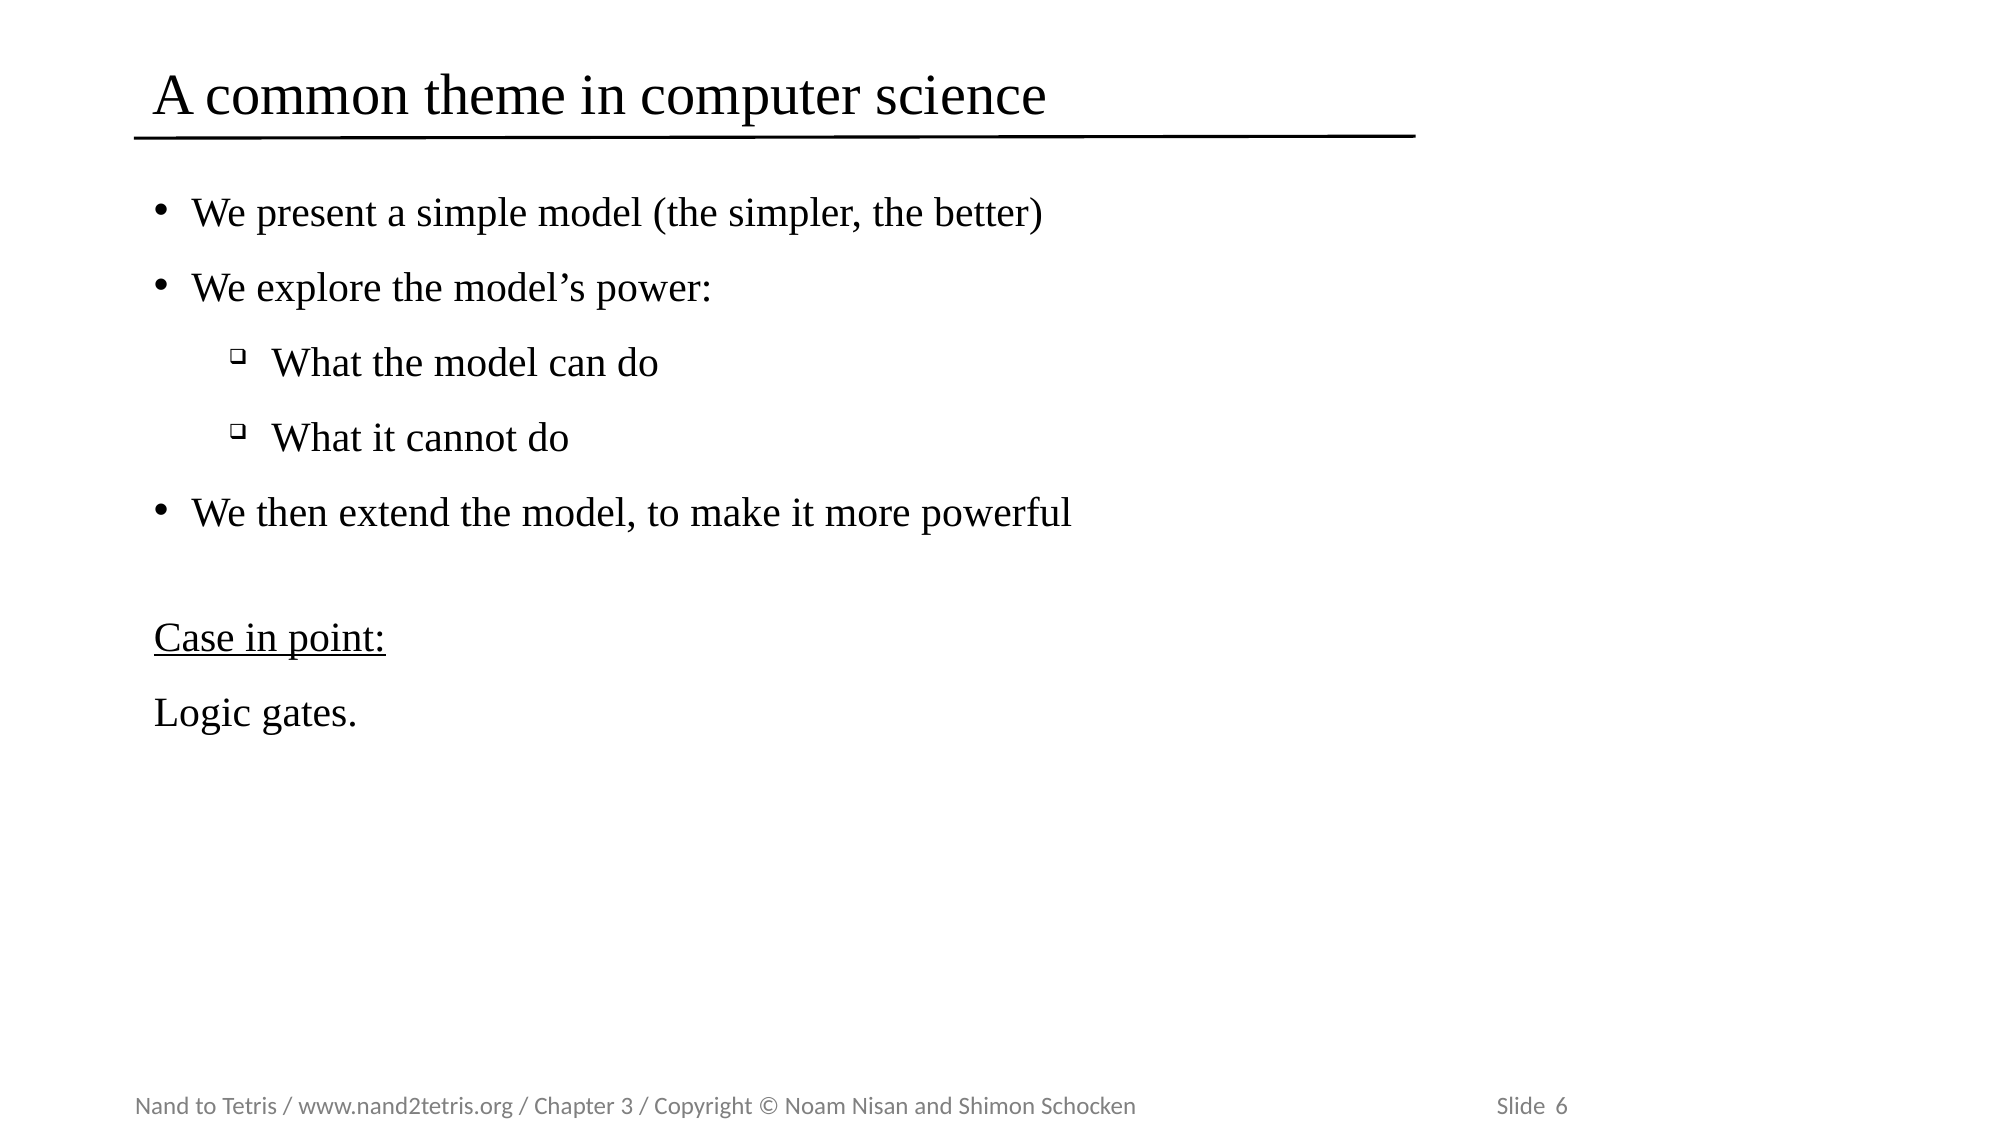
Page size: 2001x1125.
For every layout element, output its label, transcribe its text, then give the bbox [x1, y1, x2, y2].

title A common theme in computer science [137, 48, 1417, 144]
list We present a simple model (the simpler, the better) We explore the model’s power: What the model can do What it cannot do We then extend the model, to make it more powerful Case in point: Logic gates. [138, 177, 1415, 834]
